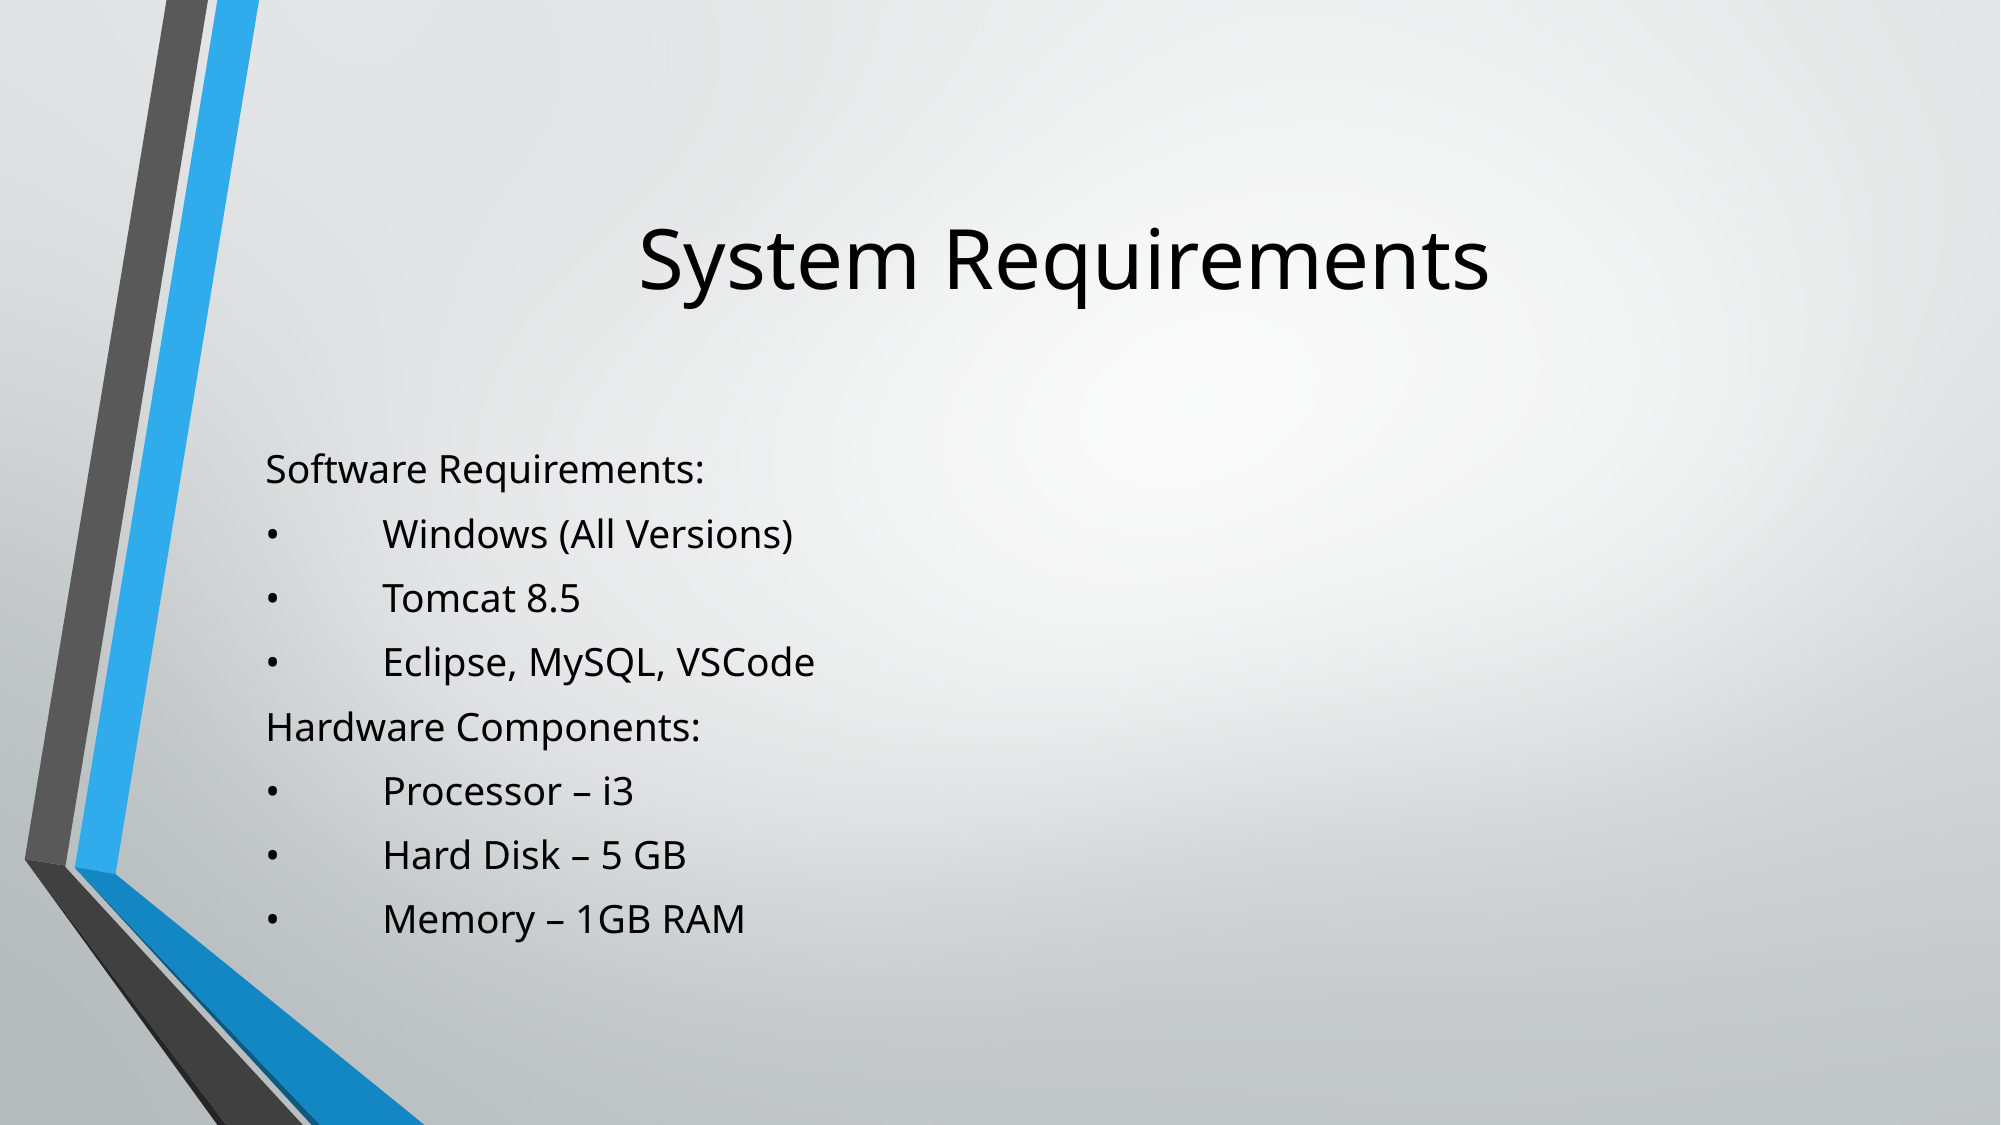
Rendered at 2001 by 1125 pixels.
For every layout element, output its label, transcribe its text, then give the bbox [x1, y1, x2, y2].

list Software Requirements: • Windows (All Versions) • Tomcat 8.5 • Eclipse, MySQL, VSCode Hardware Components: • Processor – i3 • Hard Disk – 5 GB • Memory – 1GB RAM [243, 437, 1887, 950]
title System Requirements [243, 112, 1887, 400]
